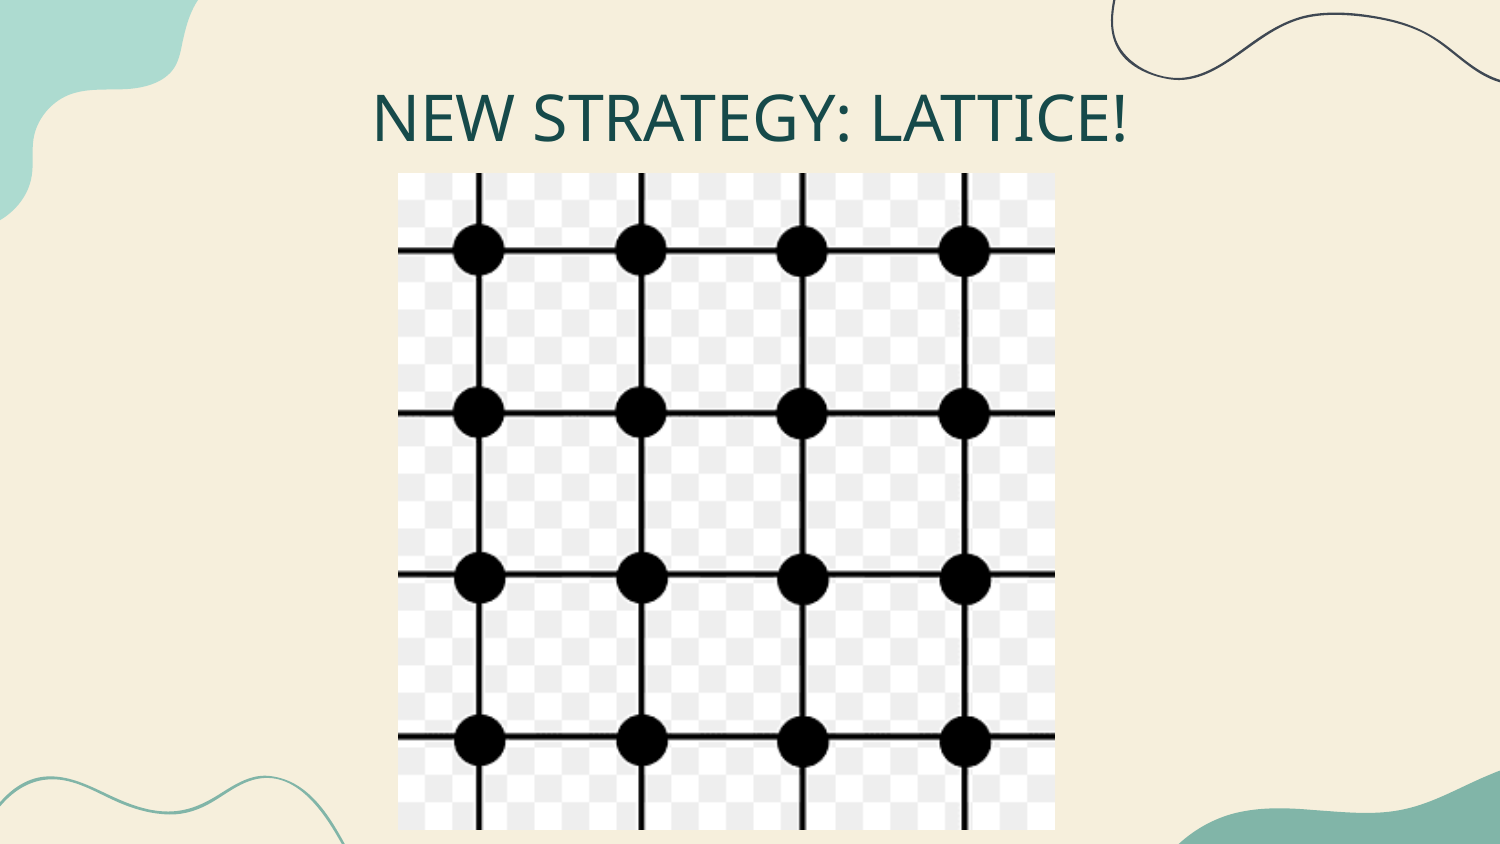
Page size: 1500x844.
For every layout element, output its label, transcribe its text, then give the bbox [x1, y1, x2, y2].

picture [398, 173, 1055, 830]
title NEW STRATEGY: LATTICE! [116, 77, 1383, 152]
